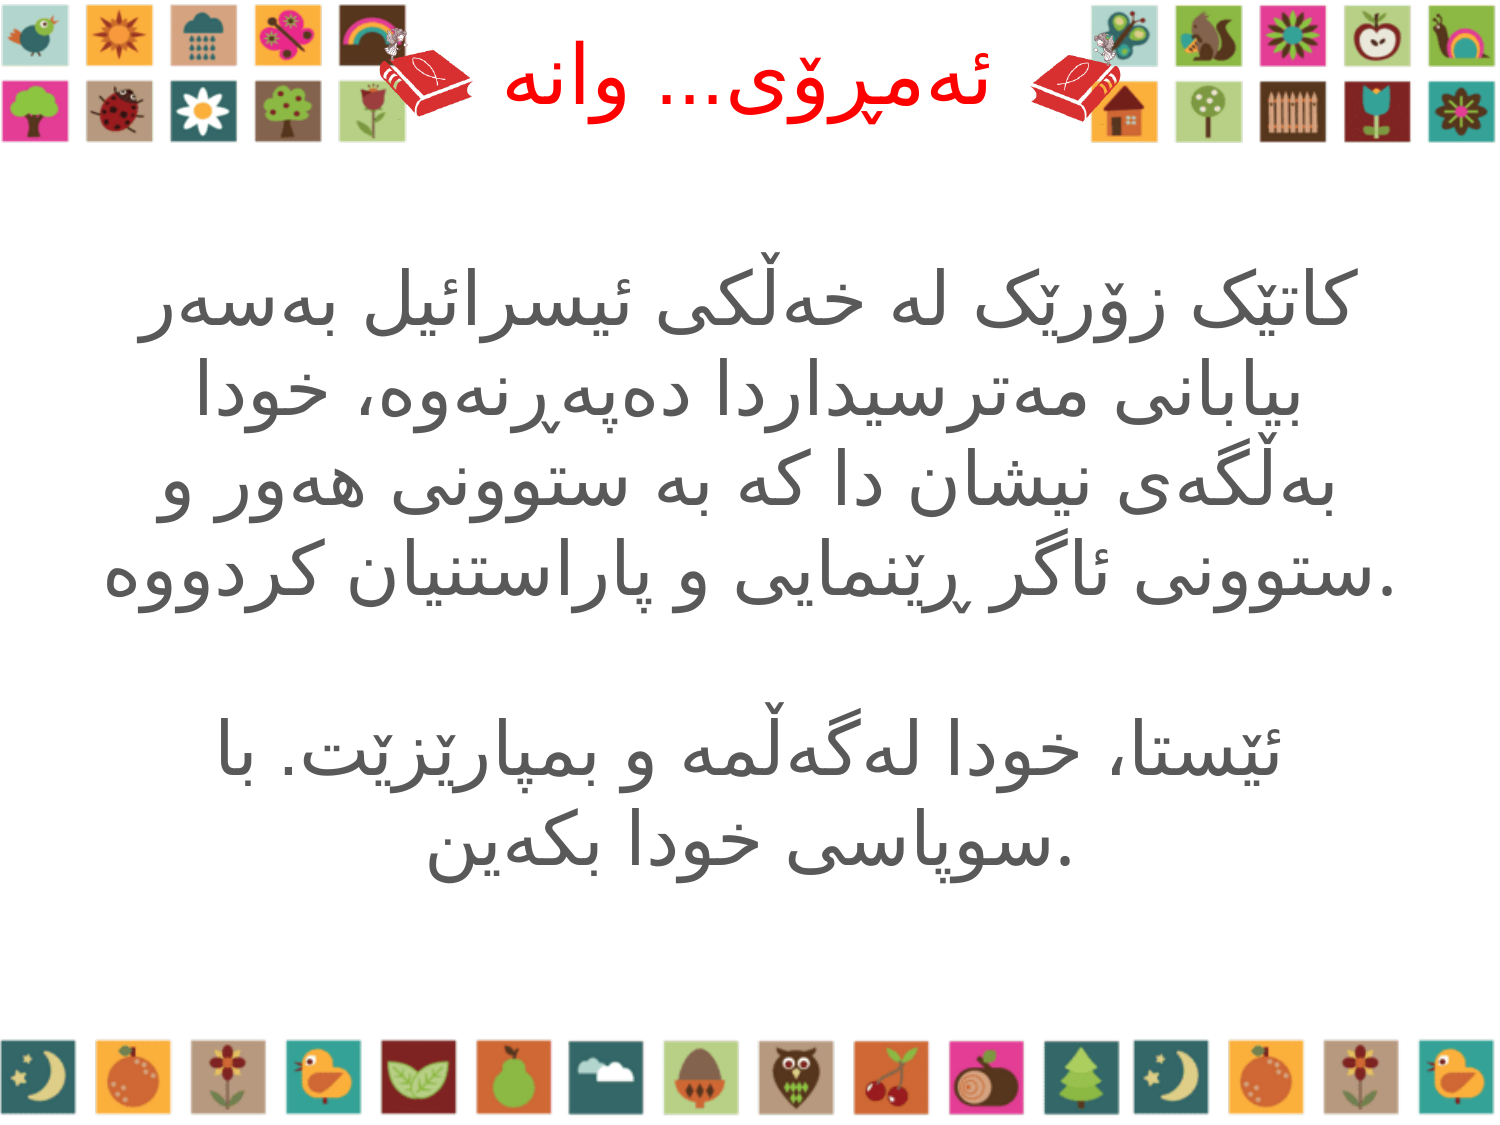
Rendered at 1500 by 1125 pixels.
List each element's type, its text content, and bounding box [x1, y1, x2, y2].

text_box کاتێک زۆرێک لە خەڵکی ئیسرائیل بەسەر بیابانی مەترسیداردا دەپەڕنەوە، خودا بەڵگەی نیشان دا کە بە ستوونی هەور و ستوونی ئاگر ڕێنمایی و پاراستنیان کردووە. ئێستا، خودا لەگەڵمە و بمپارێزێت. با سوپاسی خودا بکەین. [76, 243, 1424, 889]
picture [998, 3, 1500, 150]
text_box ئەمڕۆی... وانە [425, 13, 1078, 129]
picture [0, 3, 505, 150]
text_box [0, 1028, 1500, 1118]
